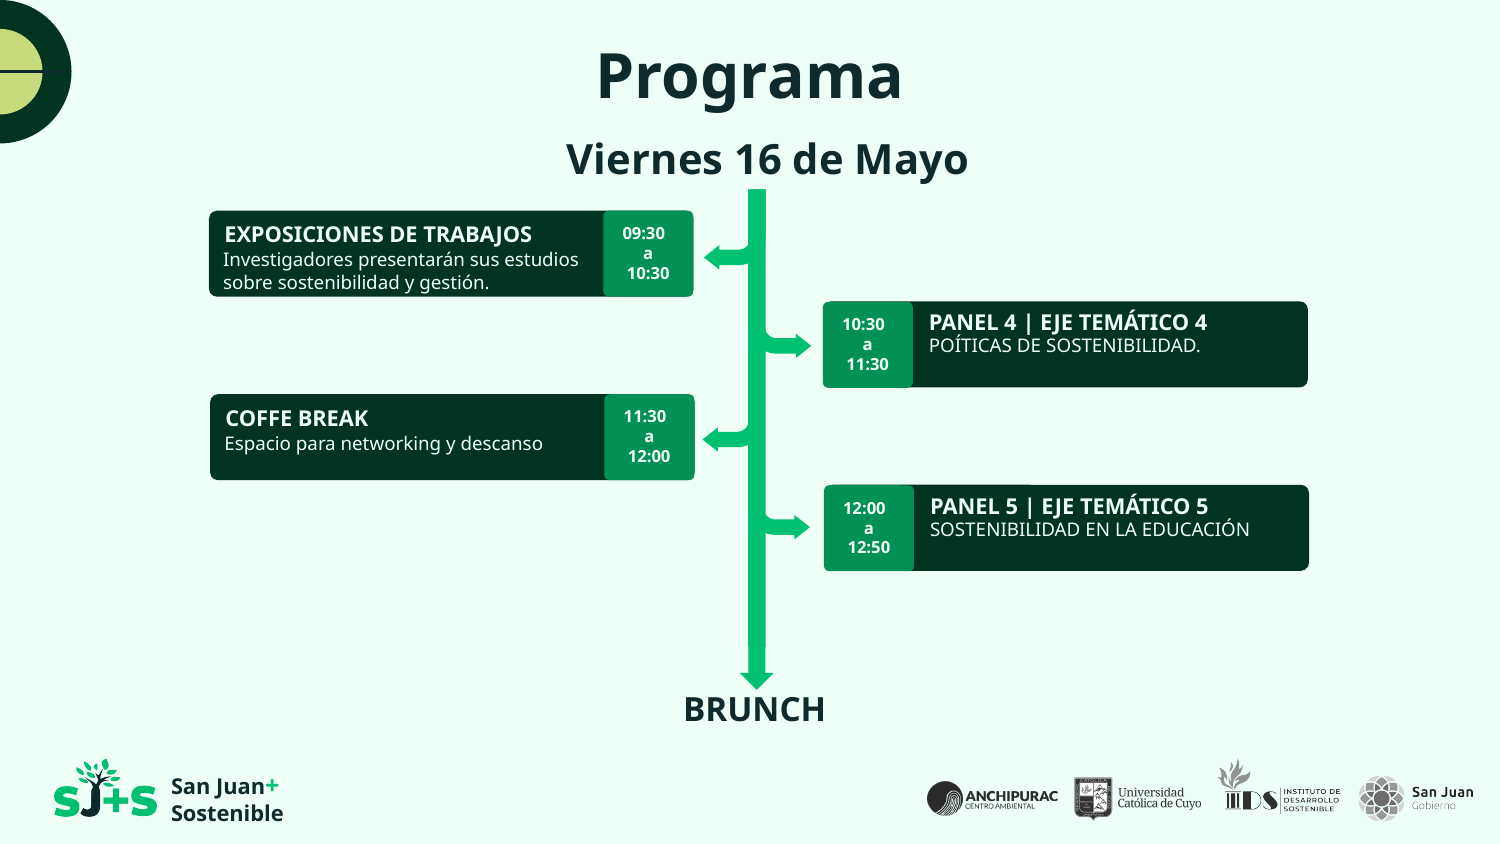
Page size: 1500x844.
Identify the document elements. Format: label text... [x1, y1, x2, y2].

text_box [822, 301, 1309, 389]
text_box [2, 755, 399, 841]
text_box [703, 245, 746, 270]
text_box Viernes 16 de Mayo [136, 117, 1400, 200]
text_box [209, 393, 695, 481]
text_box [927, 758, 1473, 821]
title Programa [118, 20, 1382, 115]
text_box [208, 210, 694, 302]
text_box BRUNCH [672, 688, 838, 729]
text_box [746, 187, 768, 644]
text_box [768, 333, 812, 359]
text_box [702, 427, 746, 452]
text_box [737, 643, 776, 692]
text_box [768, 514, 810, 540]
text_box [823, 484, 1310, 572]
